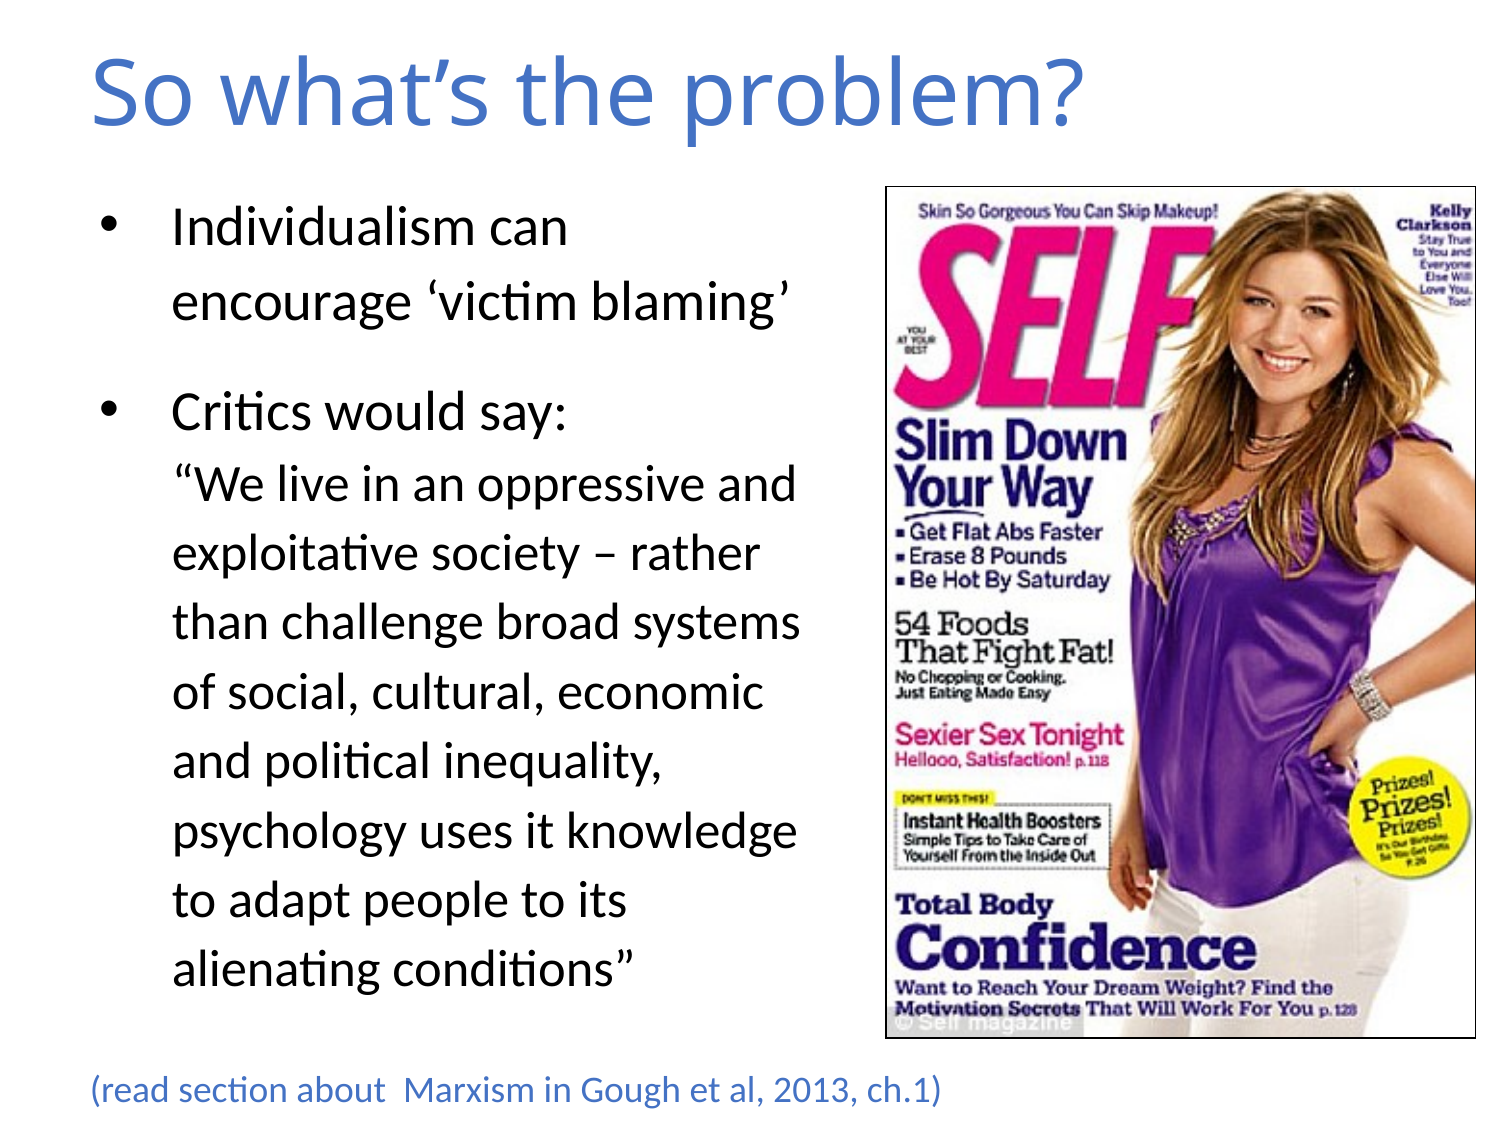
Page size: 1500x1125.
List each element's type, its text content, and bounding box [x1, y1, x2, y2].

text_box (read section about Marxism in Gough et al, 2013, ch.1) [75, 1062, 1463, 1118]
title So what’s the problem? [75, 12, 1225, 180]
picture [886, 187, 1475, 1038]
list Individualism can encourage ‘victim blaming’ Critics would say: “We live in an oppressive and exploitative society – rather than challenge broad systems of social, cultural, economic and political inequality, psychology uses it knowledge to adapt people to its alienating conditions” [75, 174, 838, 1062]
